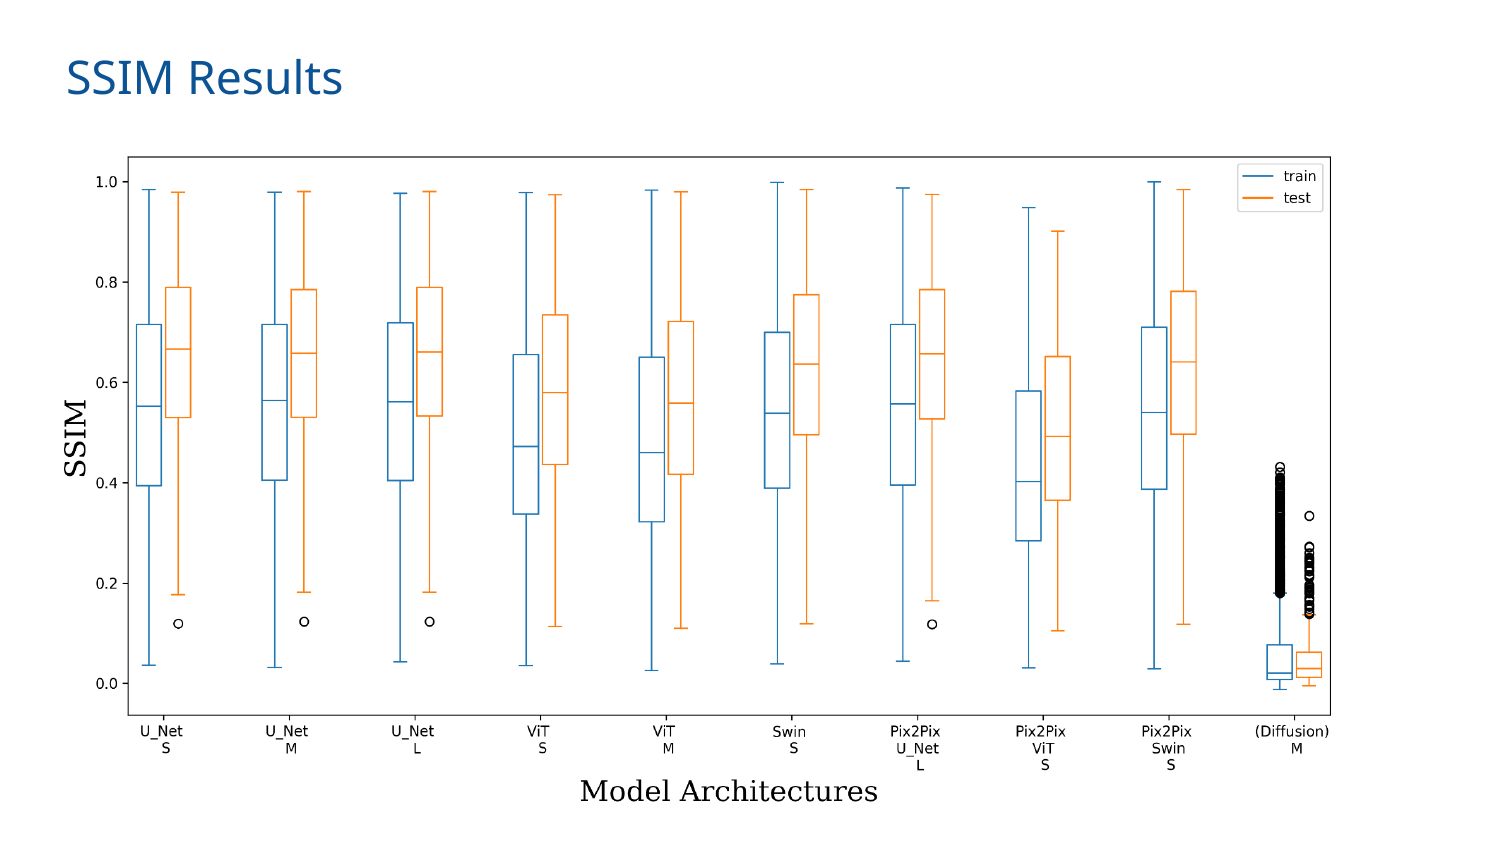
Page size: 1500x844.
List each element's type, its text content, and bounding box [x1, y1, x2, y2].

title SSIM Results [51, 30, 1449, 124]
picture [50, 146, 1345, 817]
